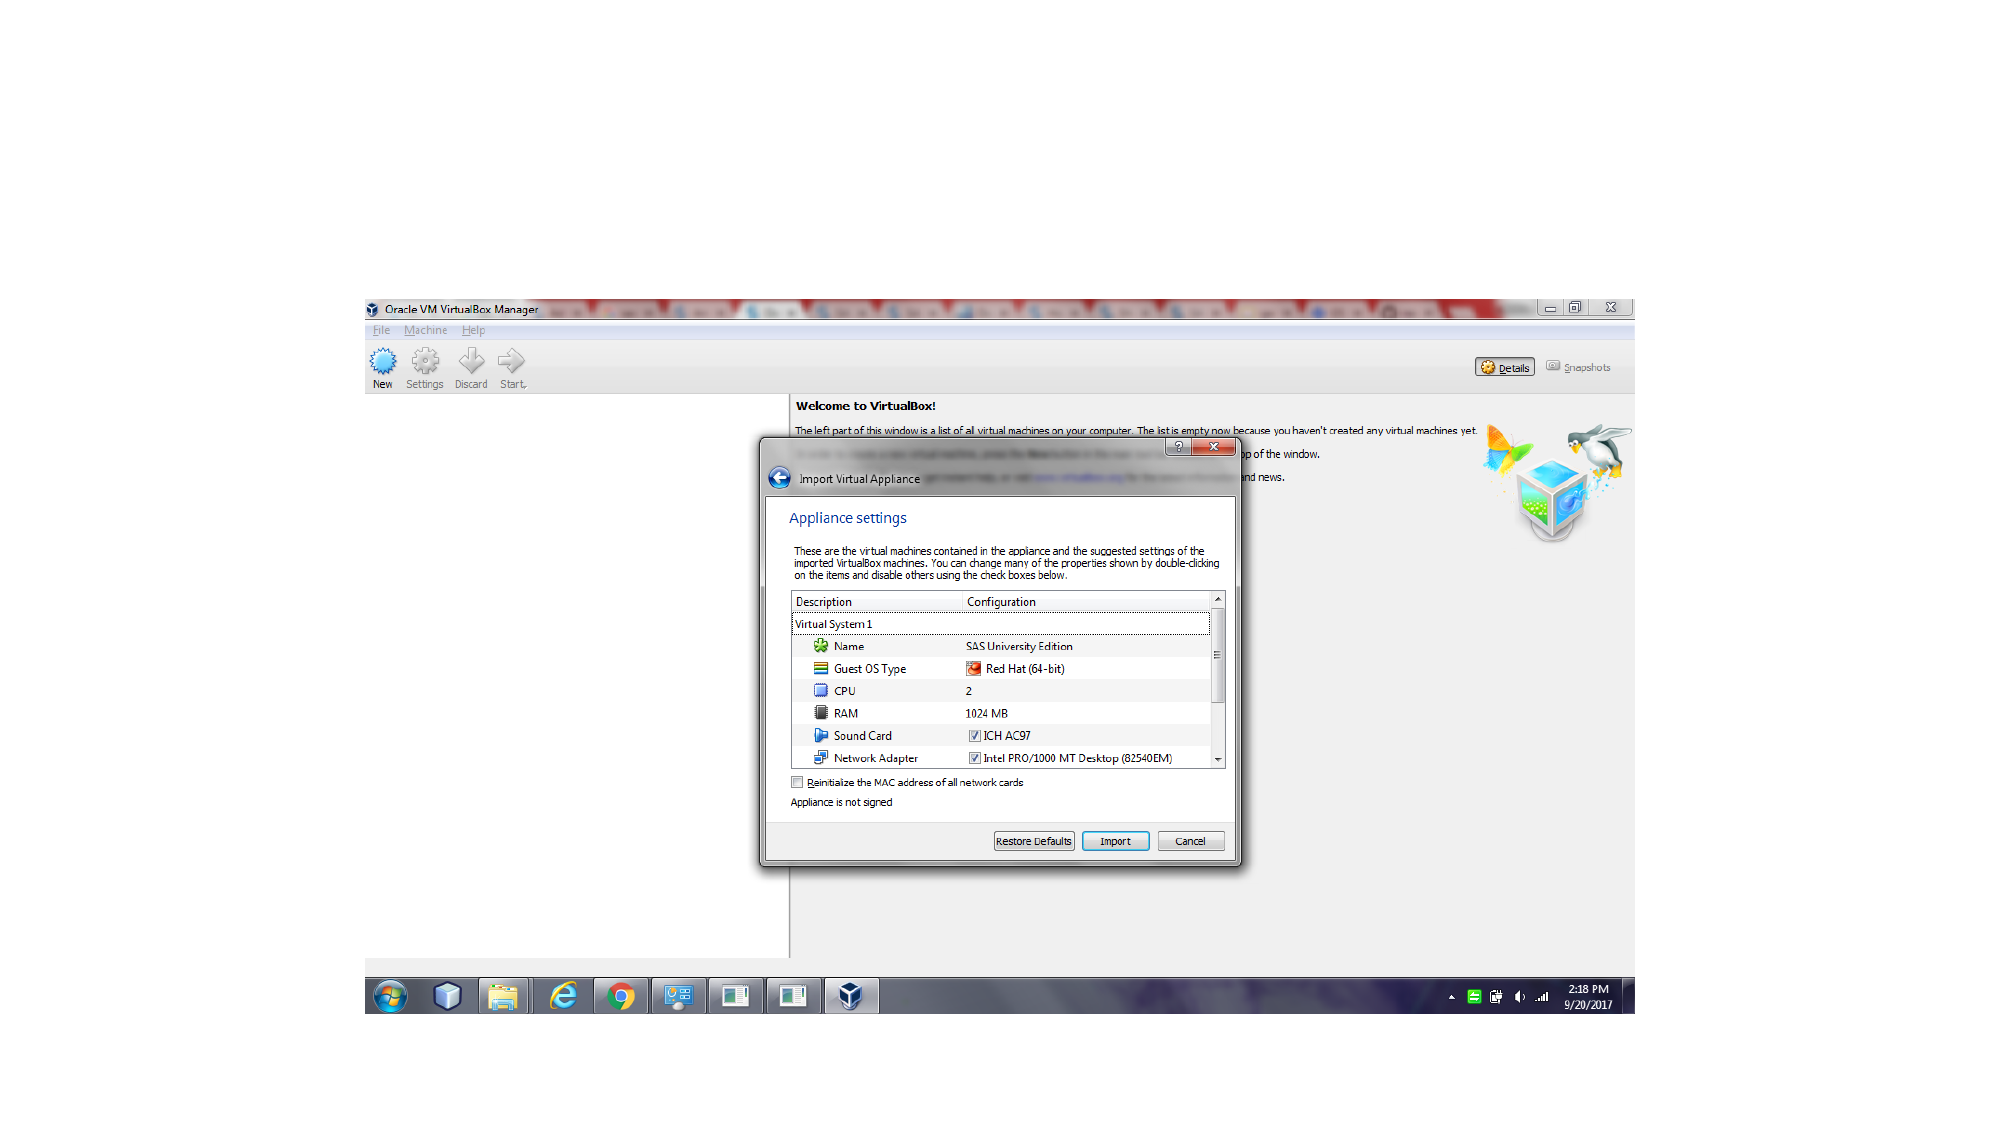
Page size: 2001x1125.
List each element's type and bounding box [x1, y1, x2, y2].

list [365, 299, 1635, 1014]
